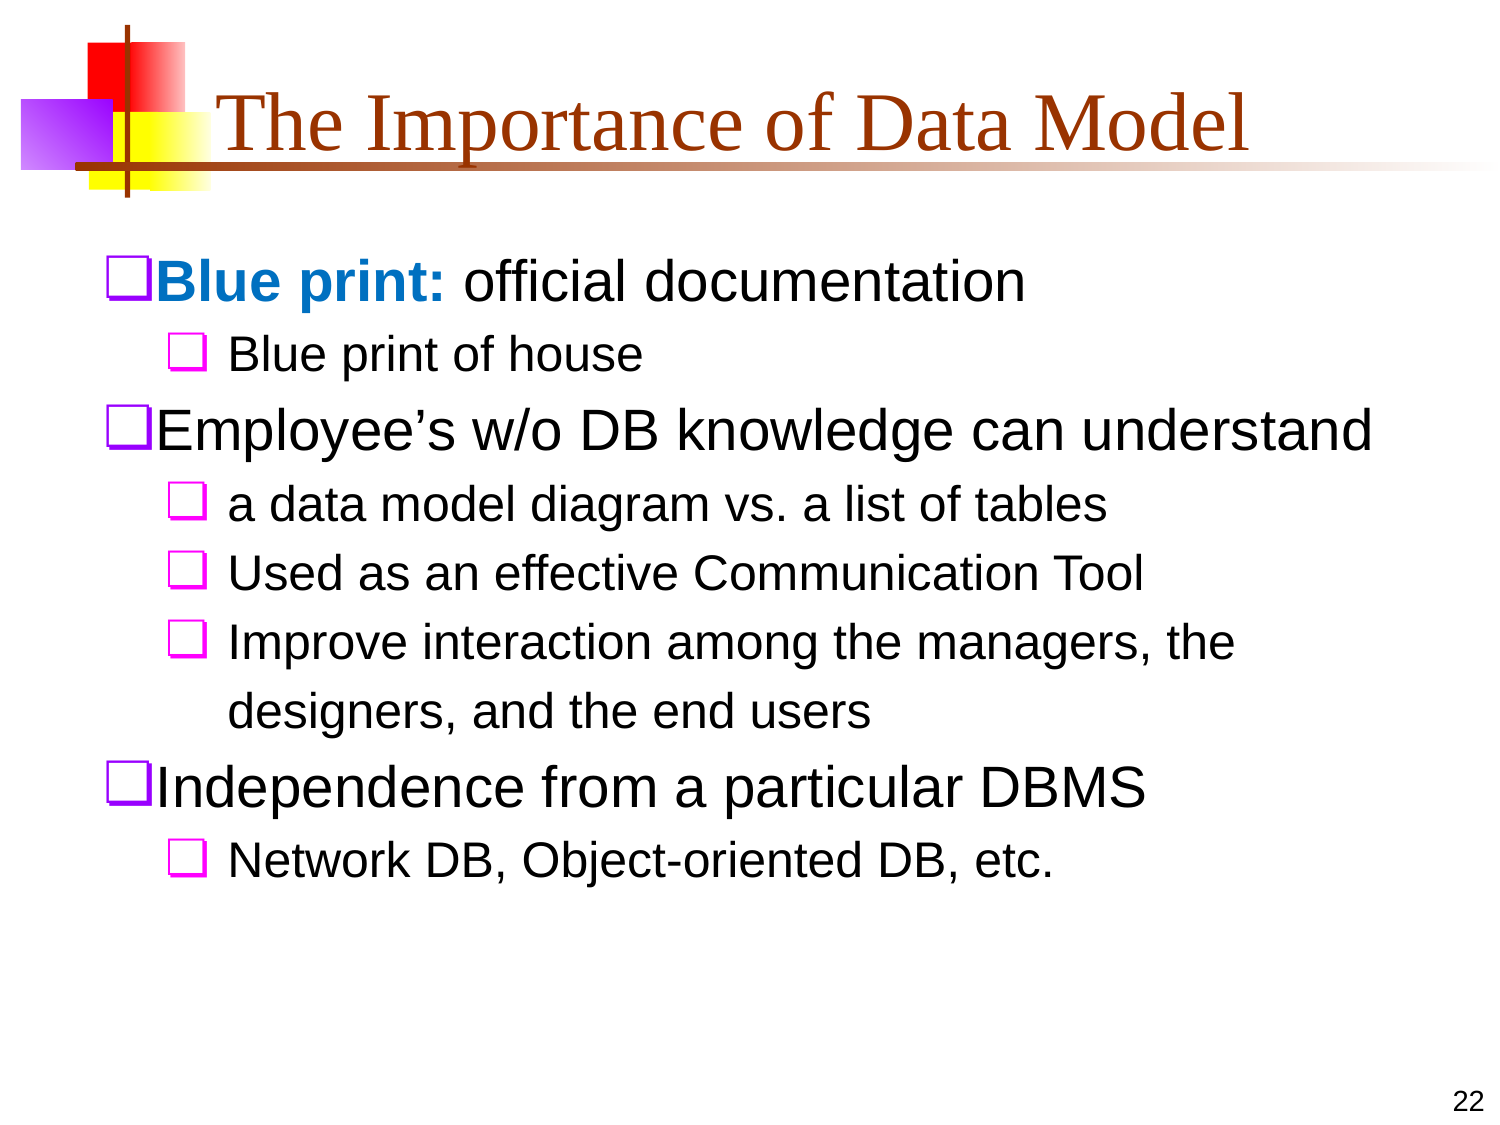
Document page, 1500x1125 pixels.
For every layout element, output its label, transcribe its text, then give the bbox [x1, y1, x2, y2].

list Blue print: official documentation Blue print of house Employee’s w/o DB knowledge can understand a data model diagram vs. a list of tables Used as an effective Communication Tool Improve interaction among the managers, the designers, and the end users Independence from a particular DBMS Network DB, Object-oriented DB, etc. [62, 224, 1469, 1006]
title The Importance of Data Model [200, 37, 1479, 175]
slide_number 22 [1187, 1050, 1500, 1125]
